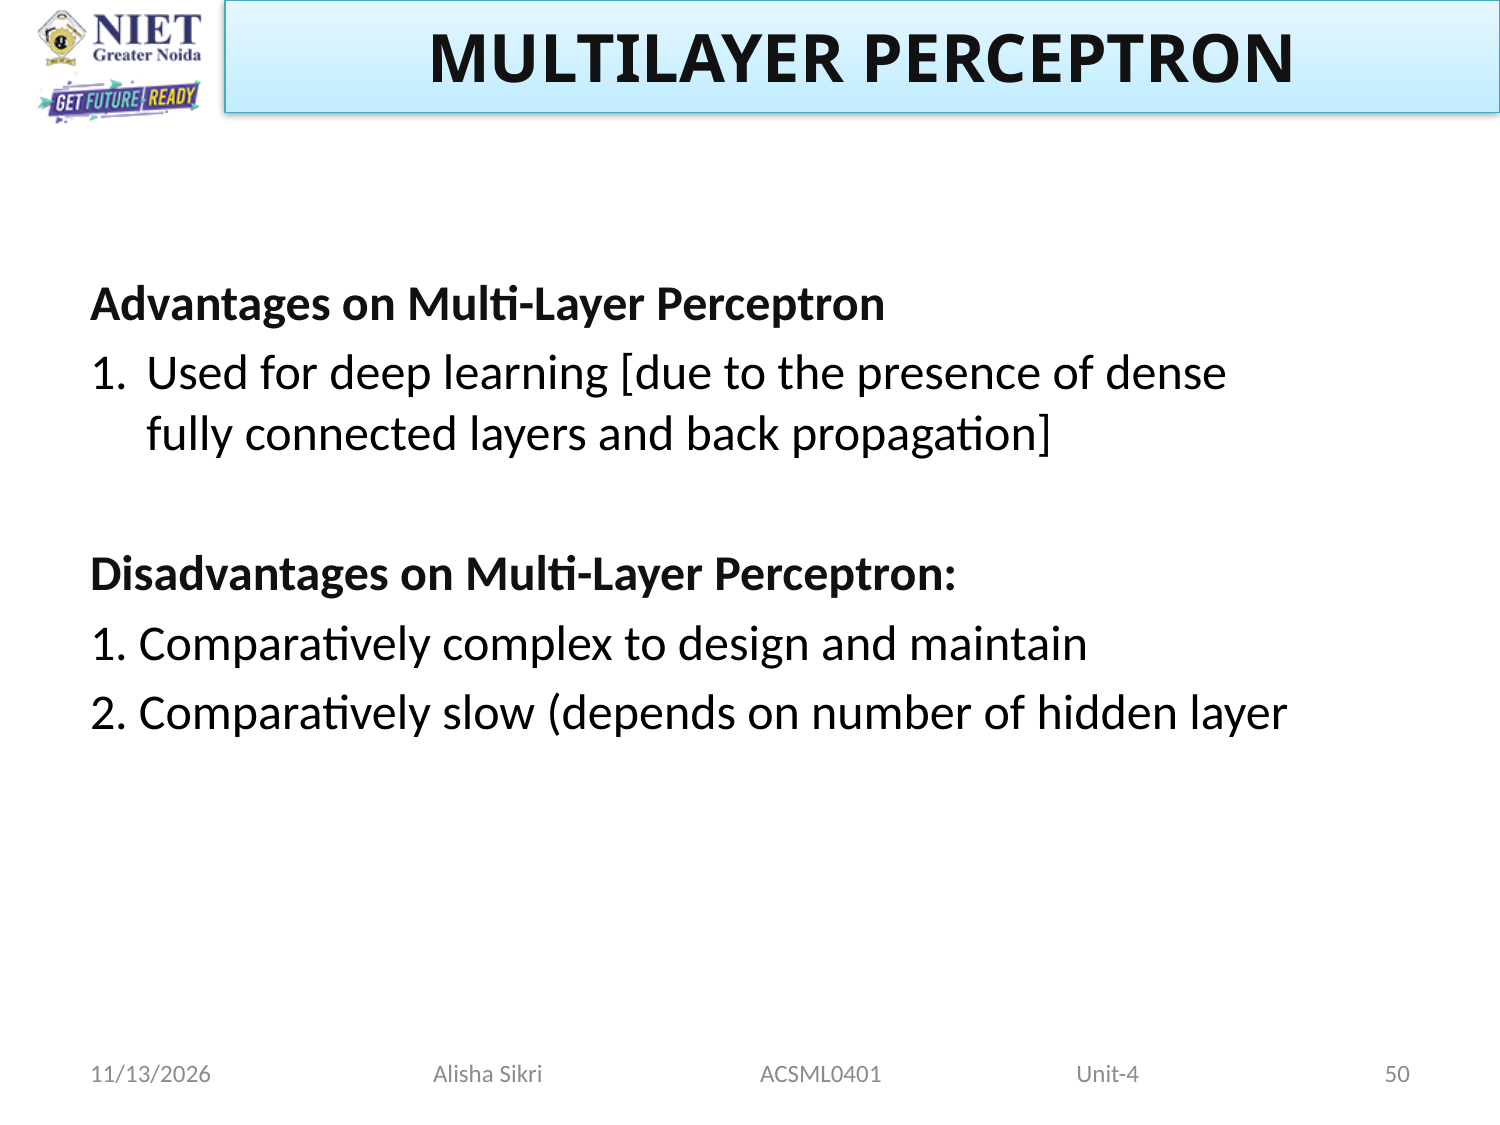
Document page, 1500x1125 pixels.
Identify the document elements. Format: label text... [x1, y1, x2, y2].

list Advantages on Multi-Layer Perceptron Used for deep learning [due to the presence of dense fully connected layers and back propagation] Disadvantages on Multi-Layer Perceptron: 1. Comparatively complex to design and maintain 2. Comparatively slow (depends on number of hidden layer [75, 262, 1425, 750]
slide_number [75, 1042, 324, 1103]
slide_number 50 [1074, 1042, 1425, 1103]
picture [0, 0, 238, 135]
footer Alisha Sikri ACSML0401 Unit-4 [324, 1042, 1074, 1103]
text_box MULTILAYER PERCEPTRON [238, 0, 1500, 113]
